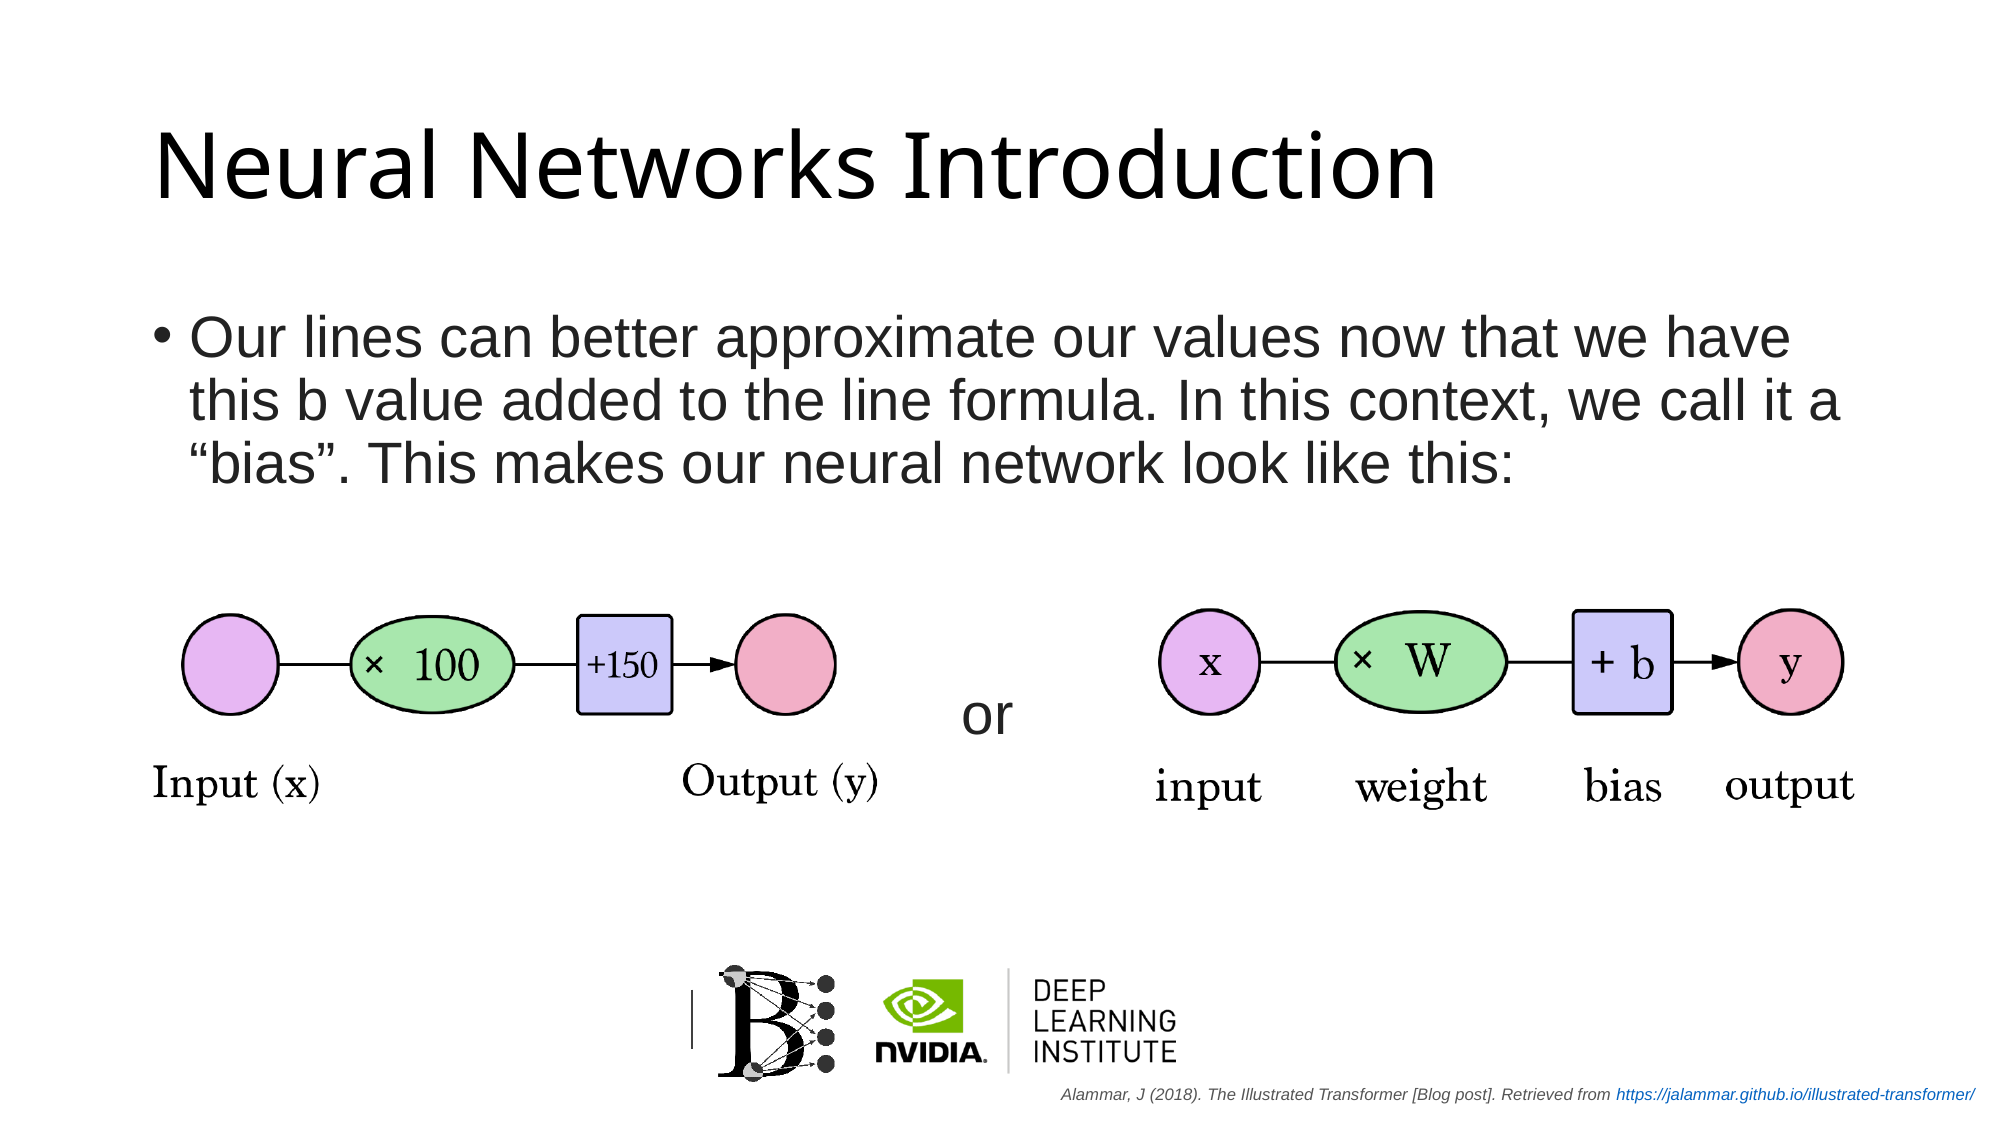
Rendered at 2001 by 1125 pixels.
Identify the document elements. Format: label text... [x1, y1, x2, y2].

list Our lines can better approximate our values now that we have this b value added to the line formula. In this context, we call it a “bias”. This makes our neural network look like this: N or [137, 299, 1863, 1014]
text_box Alammar, J (2018). The Illustrated Transformer [Blog post]. Retrieved from https://jalammar.github.io/illustrated-transformer/ [1046, 1076, 2000, 1112]
picture [137, 506, 888, 929]
title Neural Networks Introduction [137, 59, 1863, 278]
picture [862, 950, 1189, 1095]
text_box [691, 950, 850, 1095]
picture [1112, 496, 1898, 939]
